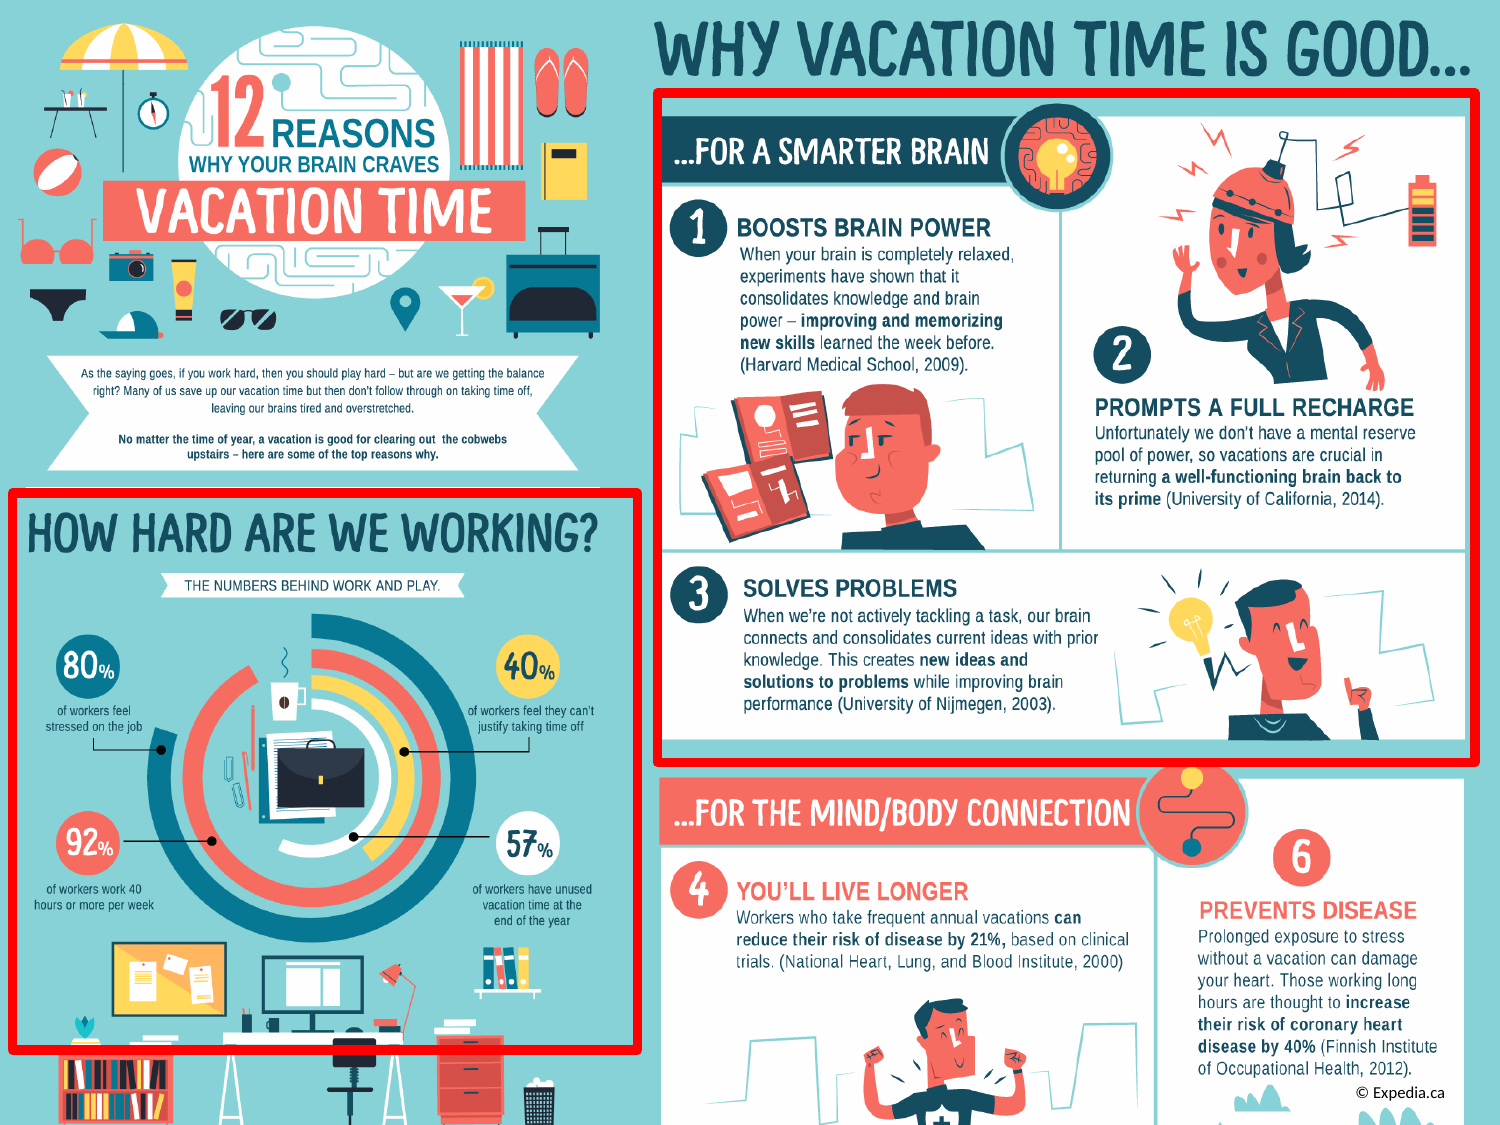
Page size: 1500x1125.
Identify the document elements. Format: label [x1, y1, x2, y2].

picture [624, 0, 1500, 1125]
list [0, 0, 624, 1125]
